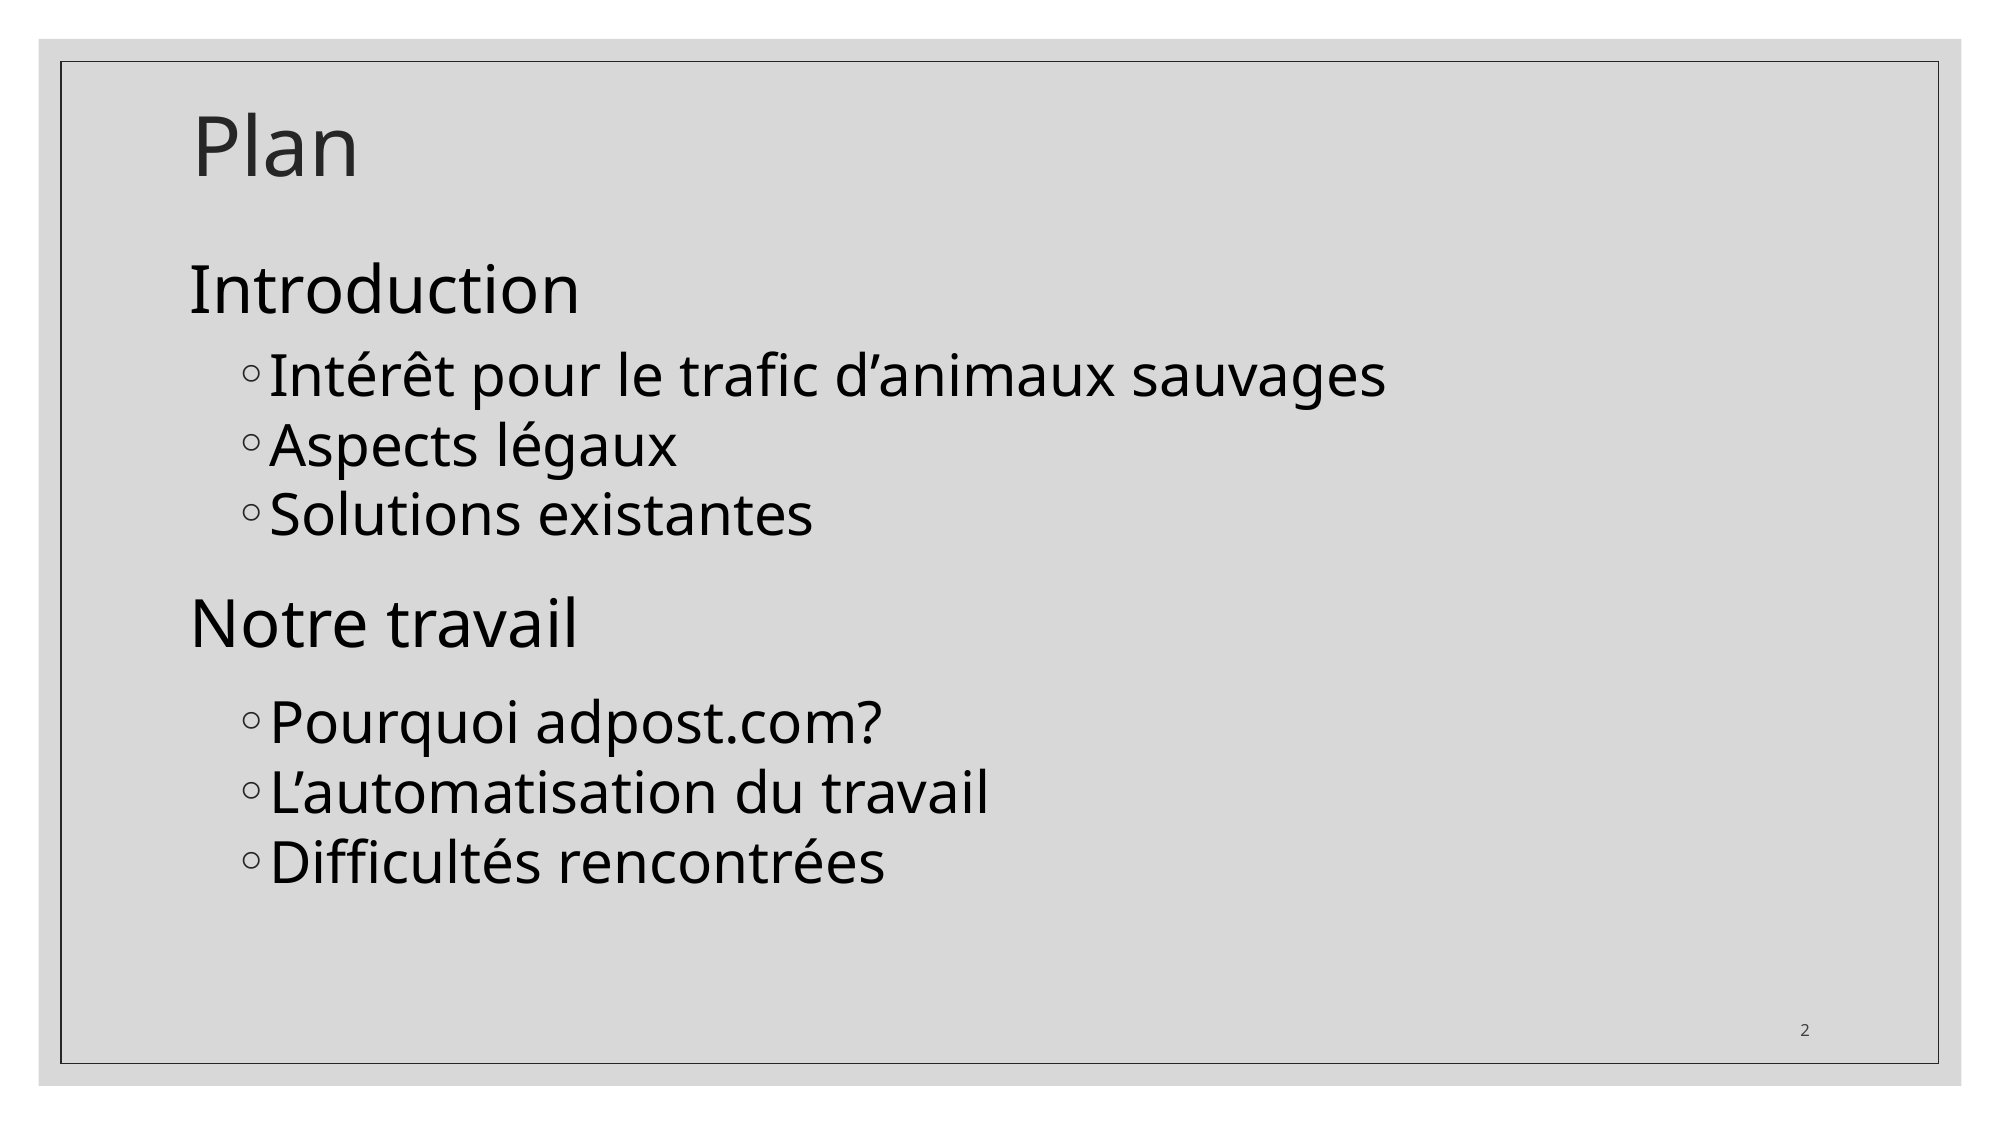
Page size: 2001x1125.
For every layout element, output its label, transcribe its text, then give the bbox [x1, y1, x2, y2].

slide_number 2 [1687, 990, 1825, 1050]
title Plan [176, 90, 1827, 209]
list Introduction Intérêt pour le trafic d’animaux sauvages Aspects légaux Solutions existantes Notre travail Pourquoi adpost.com? L’automatisation du travail Difficultés rencontrées [174, 231, 1825, 965]
